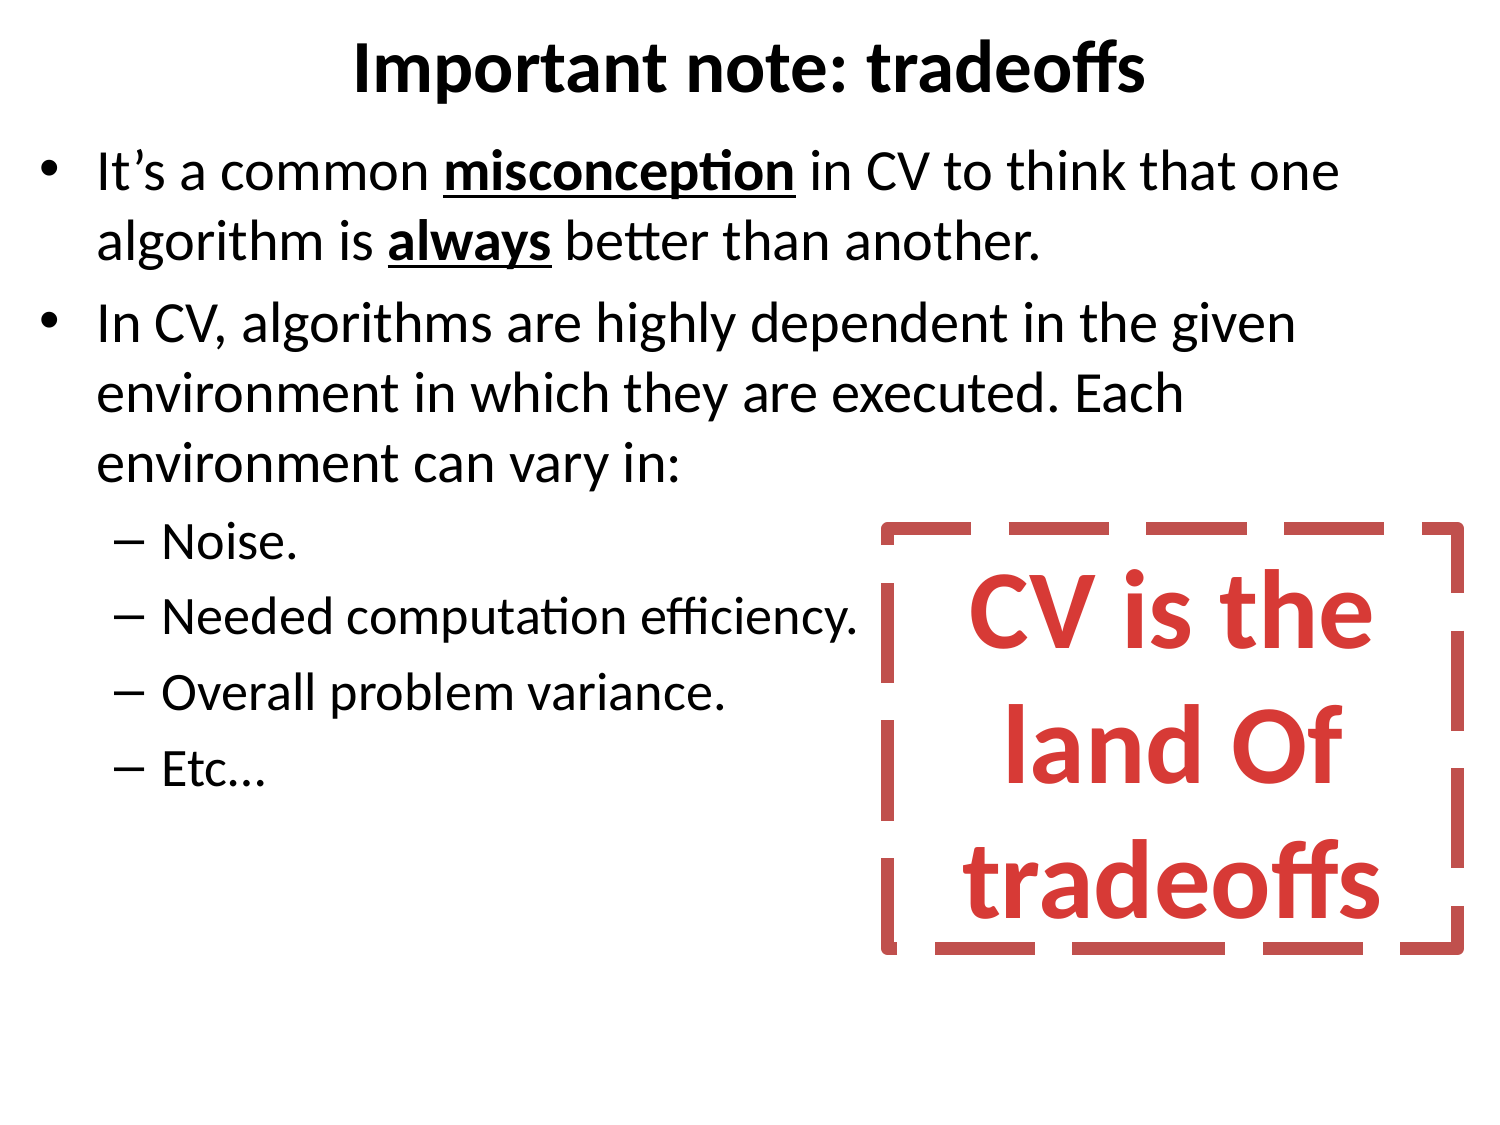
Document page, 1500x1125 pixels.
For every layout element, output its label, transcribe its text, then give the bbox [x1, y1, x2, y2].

title Important note: tradeoffs [24, 0, 1475, 125]
list It’s a common misconception in CV to think that one algorithm is always better than another. In CV, algorithms are highly dependent in the given environment in which they are executed. Each environment can vary in: Noise. Needed computation efficiency. Overall problem variance. Etc… [24, 125, 1475, 1063]
text_box CV is the land Of tradeoffs [885, 527, 1460, 951]
